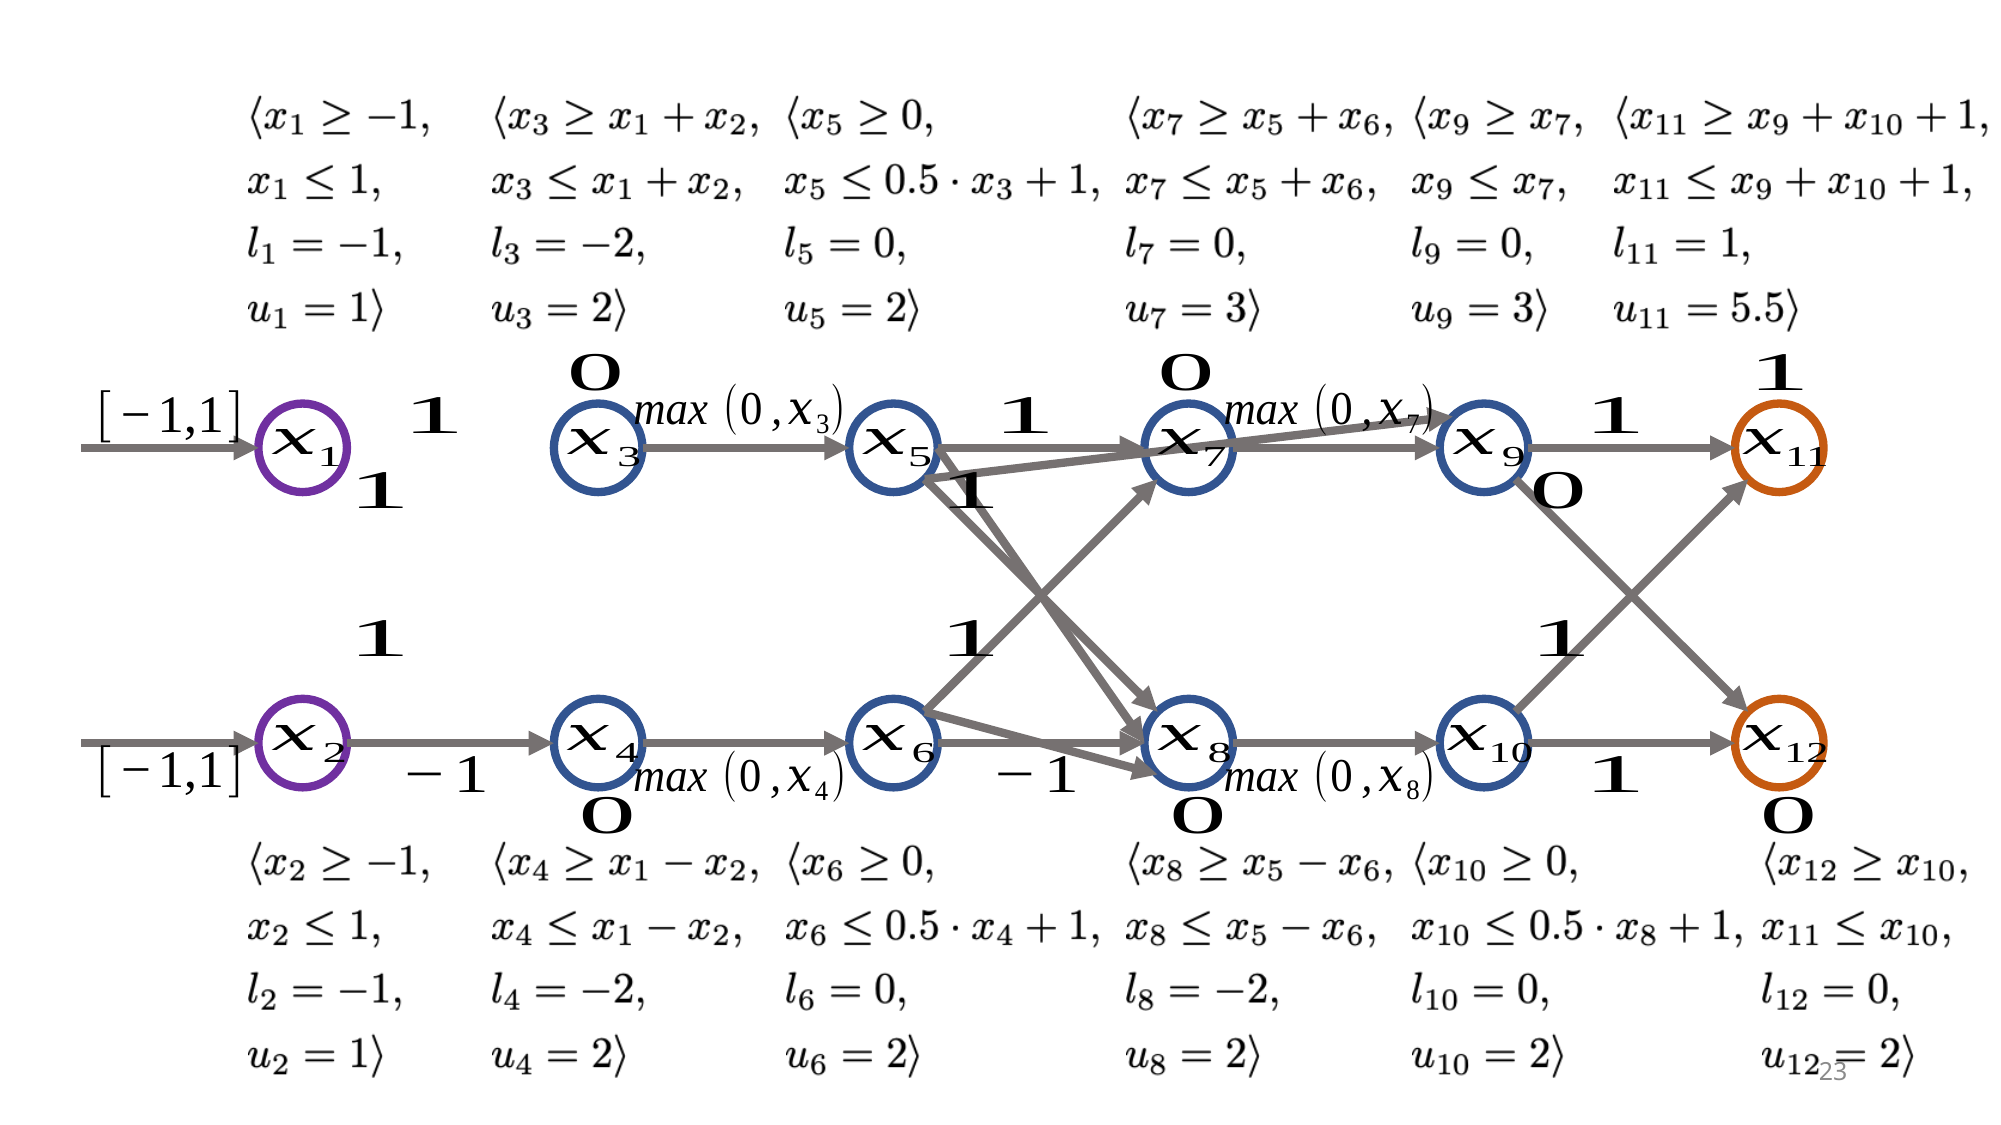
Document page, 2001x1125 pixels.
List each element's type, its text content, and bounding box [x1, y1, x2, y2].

picture [1126, 841, 1392, 1078]
picture [785, 95, 1099, 332]
text_box [848, 697, 939, 789]
text_box [1438, 402, 1530, 494]
picture [492, 95, 758, 332]
picture [1126, 95, 1392, 332]
text_box [1143, 402, 1233, 448]
picture [492, 841, 758, 1078]
picture [247, 841, 430, 1078]
text_box [552, 697, 644, 789]
picture [1614, 95, 1989, 332]
text_box [257, 402, 348, 494]
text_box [1515, 479, 1749, 712]
text_box [1734, 402, 1825, 494]
picture [1762, 841, 1967, 1078]
picture [1412, 95, 1582, 332]
slide_number 23 [1412, 1042, 1863, 1103]
picture [247, 95, 430, 332]
picture [785, 841, 1099, 1078]
text_box [257, 697, 348, 789]
text_box [1143, 697, 1234, 789]
picture [1412, 841, 1742, 1078]
text_box [848, 402, 939, 494]
text_box [1734, 697, 1825, 789]
text_box [1144, 448, 1234, 494]
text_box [334, 479, 567, 712]
text_box [552, 402, 644, 494]
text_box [924, 479, 1158, 712]
text_box [1438, 697, 1530, 789]
